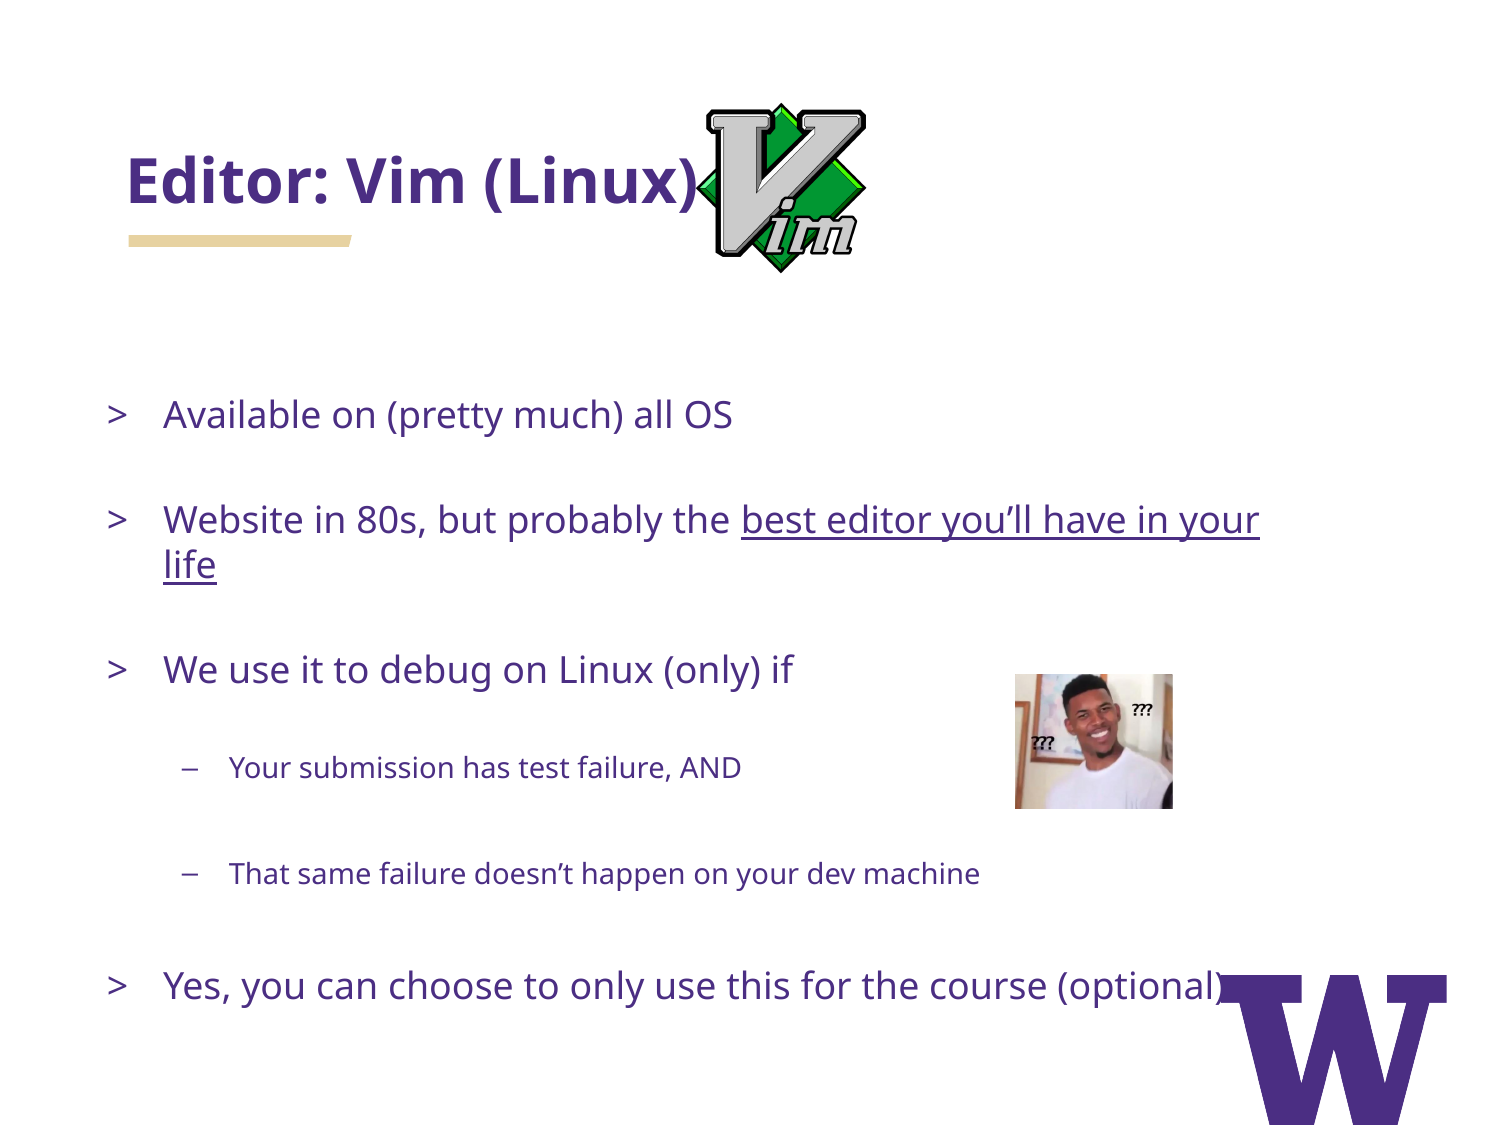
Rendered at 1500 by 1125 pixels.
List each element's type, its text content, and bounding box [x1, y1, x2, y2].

picture [1014, 674, 1173, 810]
title Editor: Vim (Linux) [110, 60, 1453, 224]
picture [128, 235, 352, 247]
picture [1221, 975, 1447, 1125]
picture [693, 99, 870, 277]
list Available on (pretty much) all OS Website in 80s, but probably the best editor you’ll have in your life We use it to debug on Linux (only) if Your submission has test failure, AND That same failure doesn’t happen on your dev machine Yes, you can choose to only use this for the course (optional) [92, 331, 1336, 1025]
